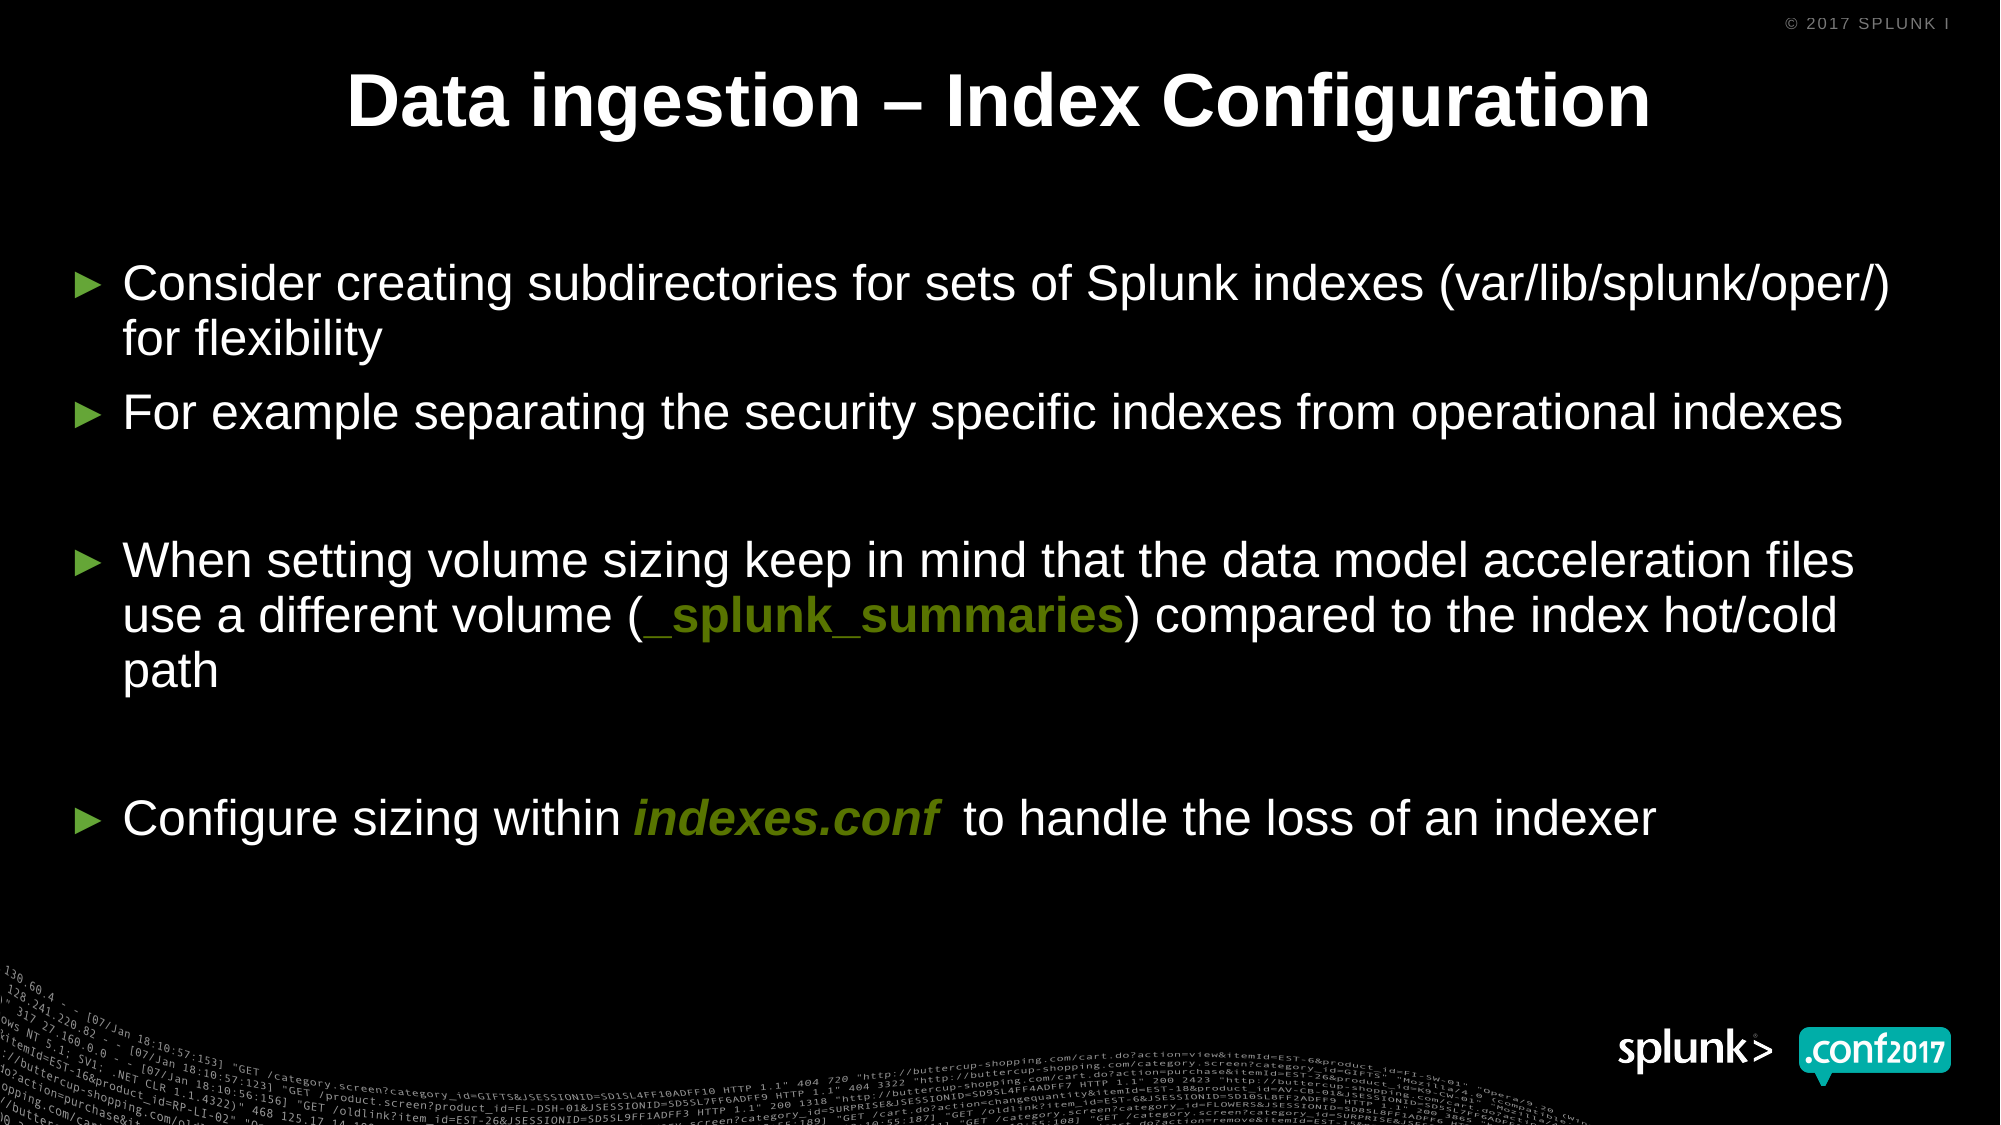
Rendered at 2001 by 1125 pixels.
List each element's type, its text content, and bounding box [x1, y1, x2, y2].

title Data ingestion – Index Configuration [74, 50, 1926, 124]
picture [0, 0, 2000, 1125]
list Consider creating subdirectories for sets of Splunk indexes (var/lib/splunk/oper/) for flexibility For example separating the security specific indexes from operational indexes When setting volume sizing keep in mind that the data model acceleration files use a different volume (_splunk_summaries) compared to the index hot/cold path Configure sizing within indexes.conf to handle the loss of an indexer [74, 226, 1926, 969]
